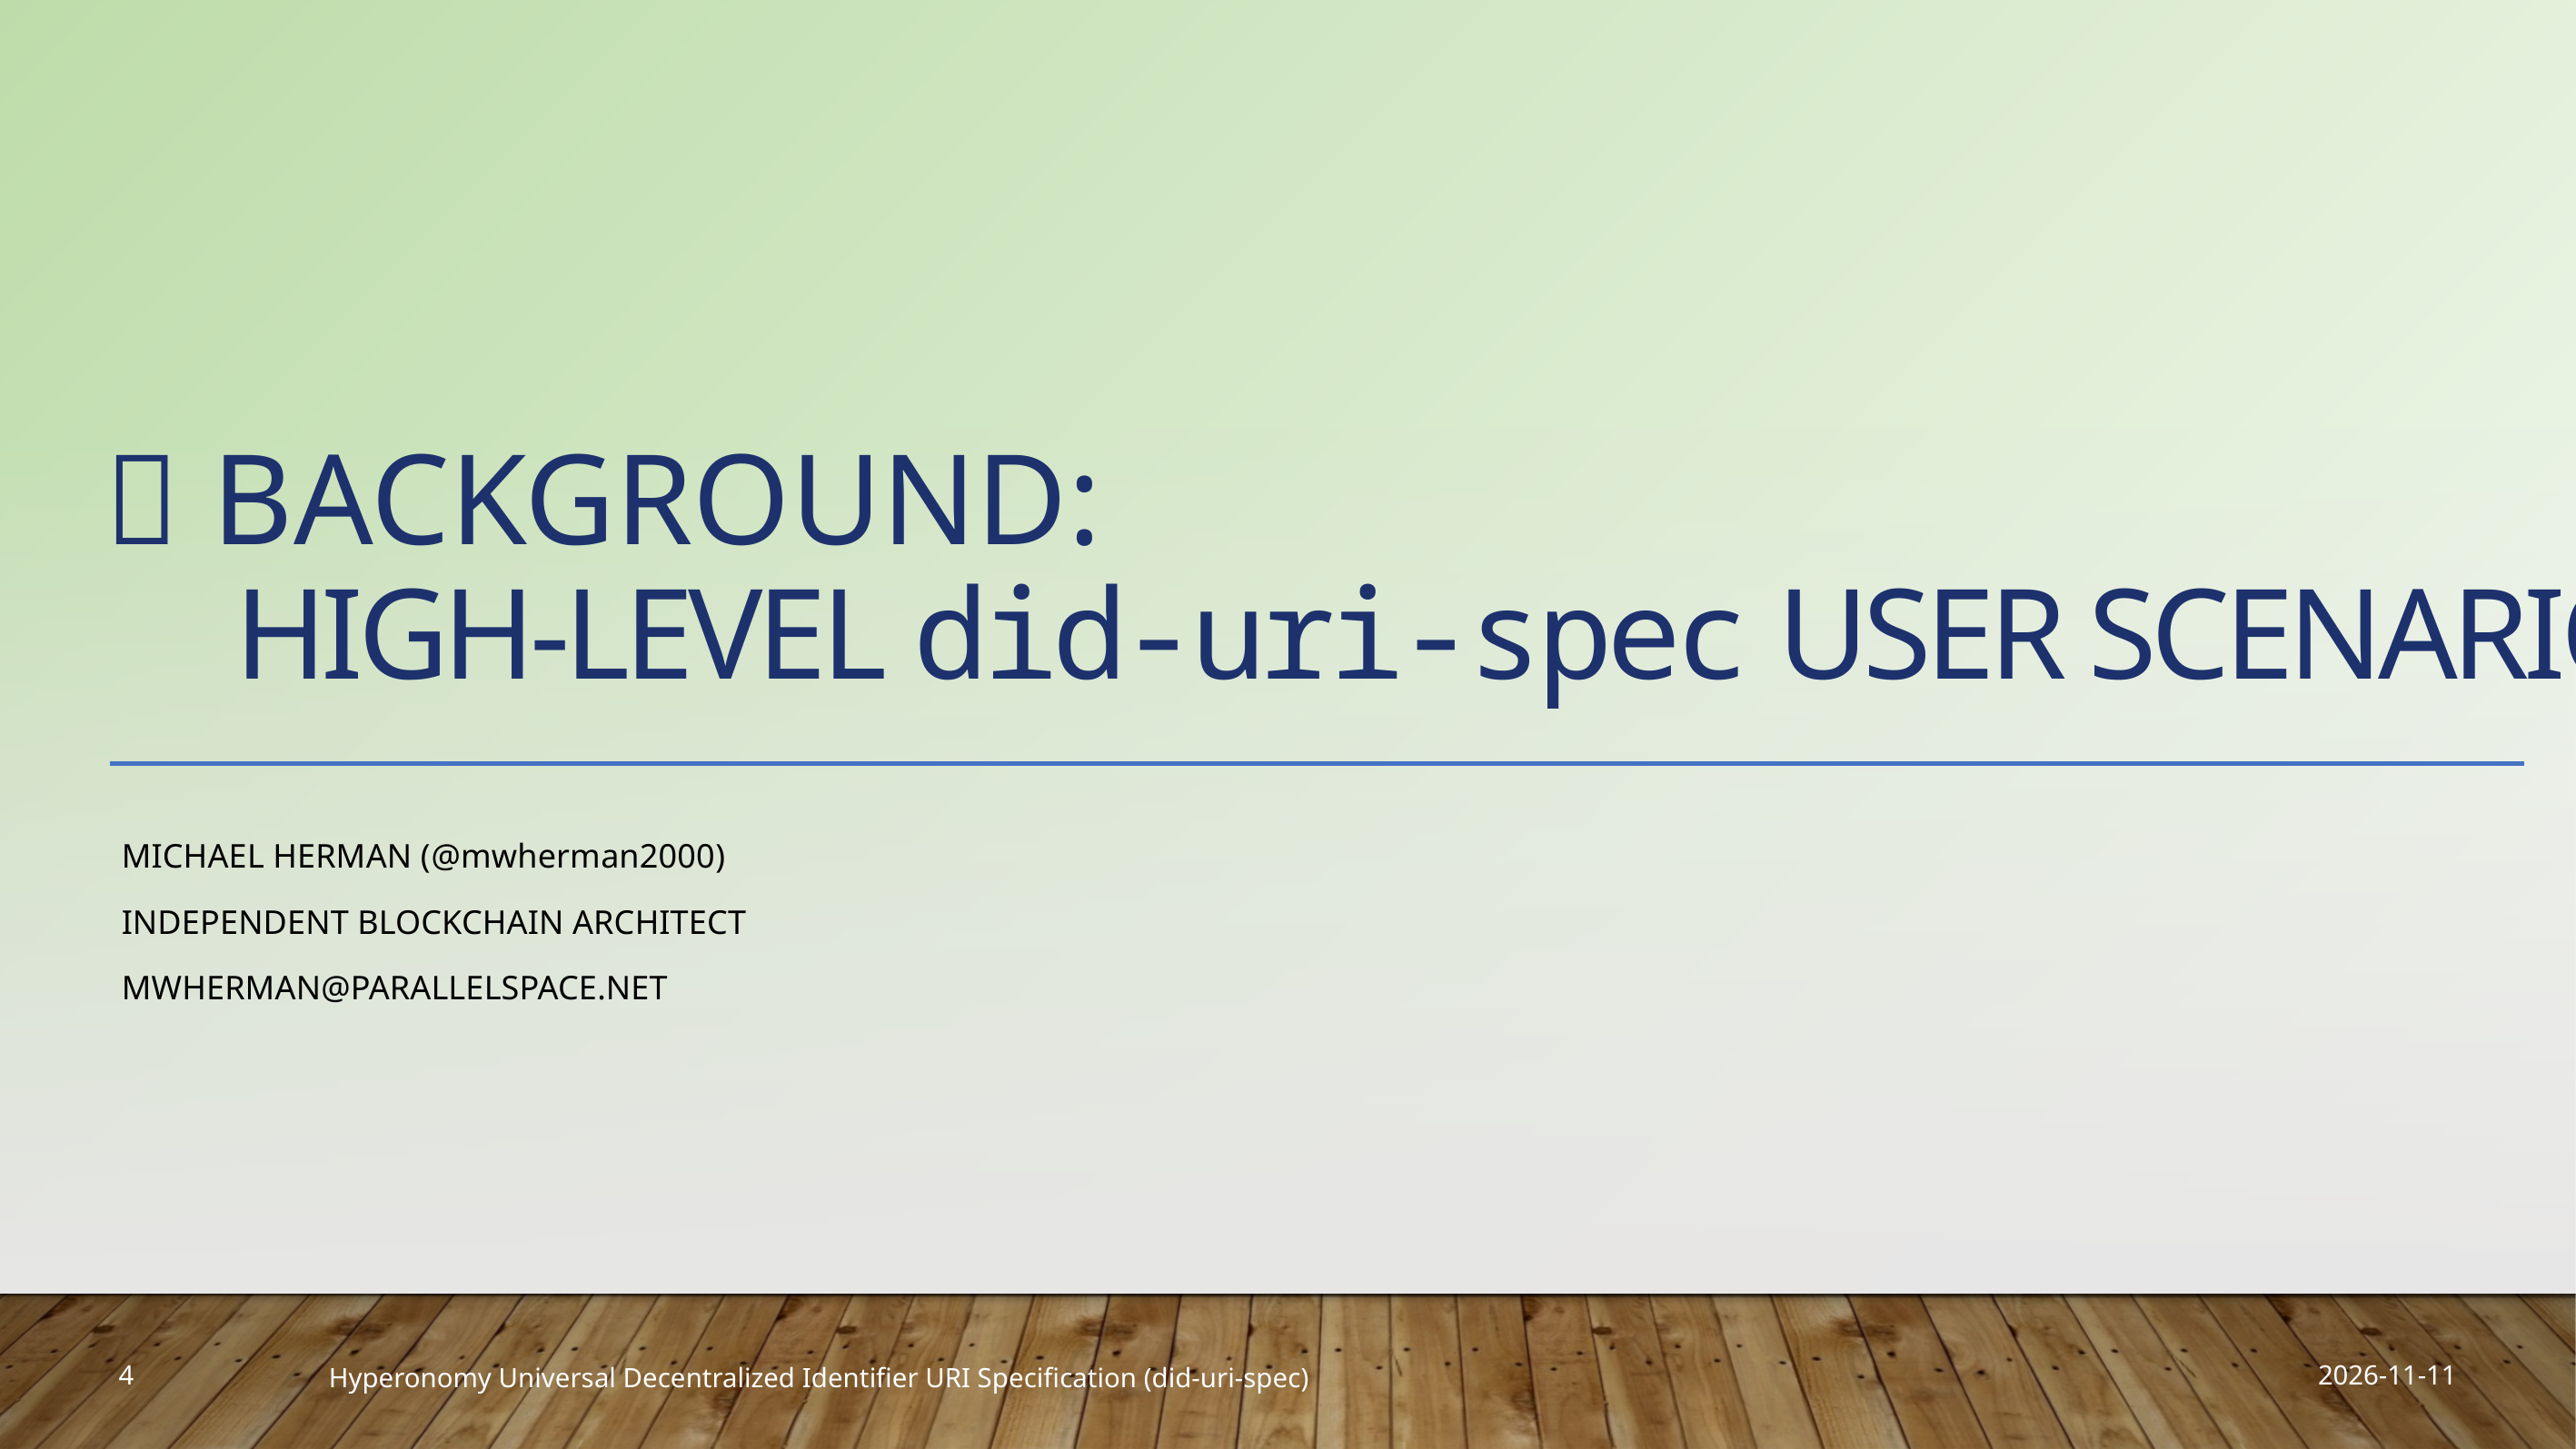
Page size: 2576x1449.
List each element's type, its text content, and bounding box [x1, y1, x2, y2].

picture [0, 1294, 2576, 1449]
text_box 2019-04-09 [1596, 1344, 2471, 1409]
title  Background: High-level did-uri-spec User Scenarios [91, 169, 2576, 707]
subtitle Michael Herman (@mwherman2000) Independent Blockchain Architect mwherman@parallelspace.net [107, 814, 2336, 1021]
slide_number 4 [104, 1344, 280, 1410]
